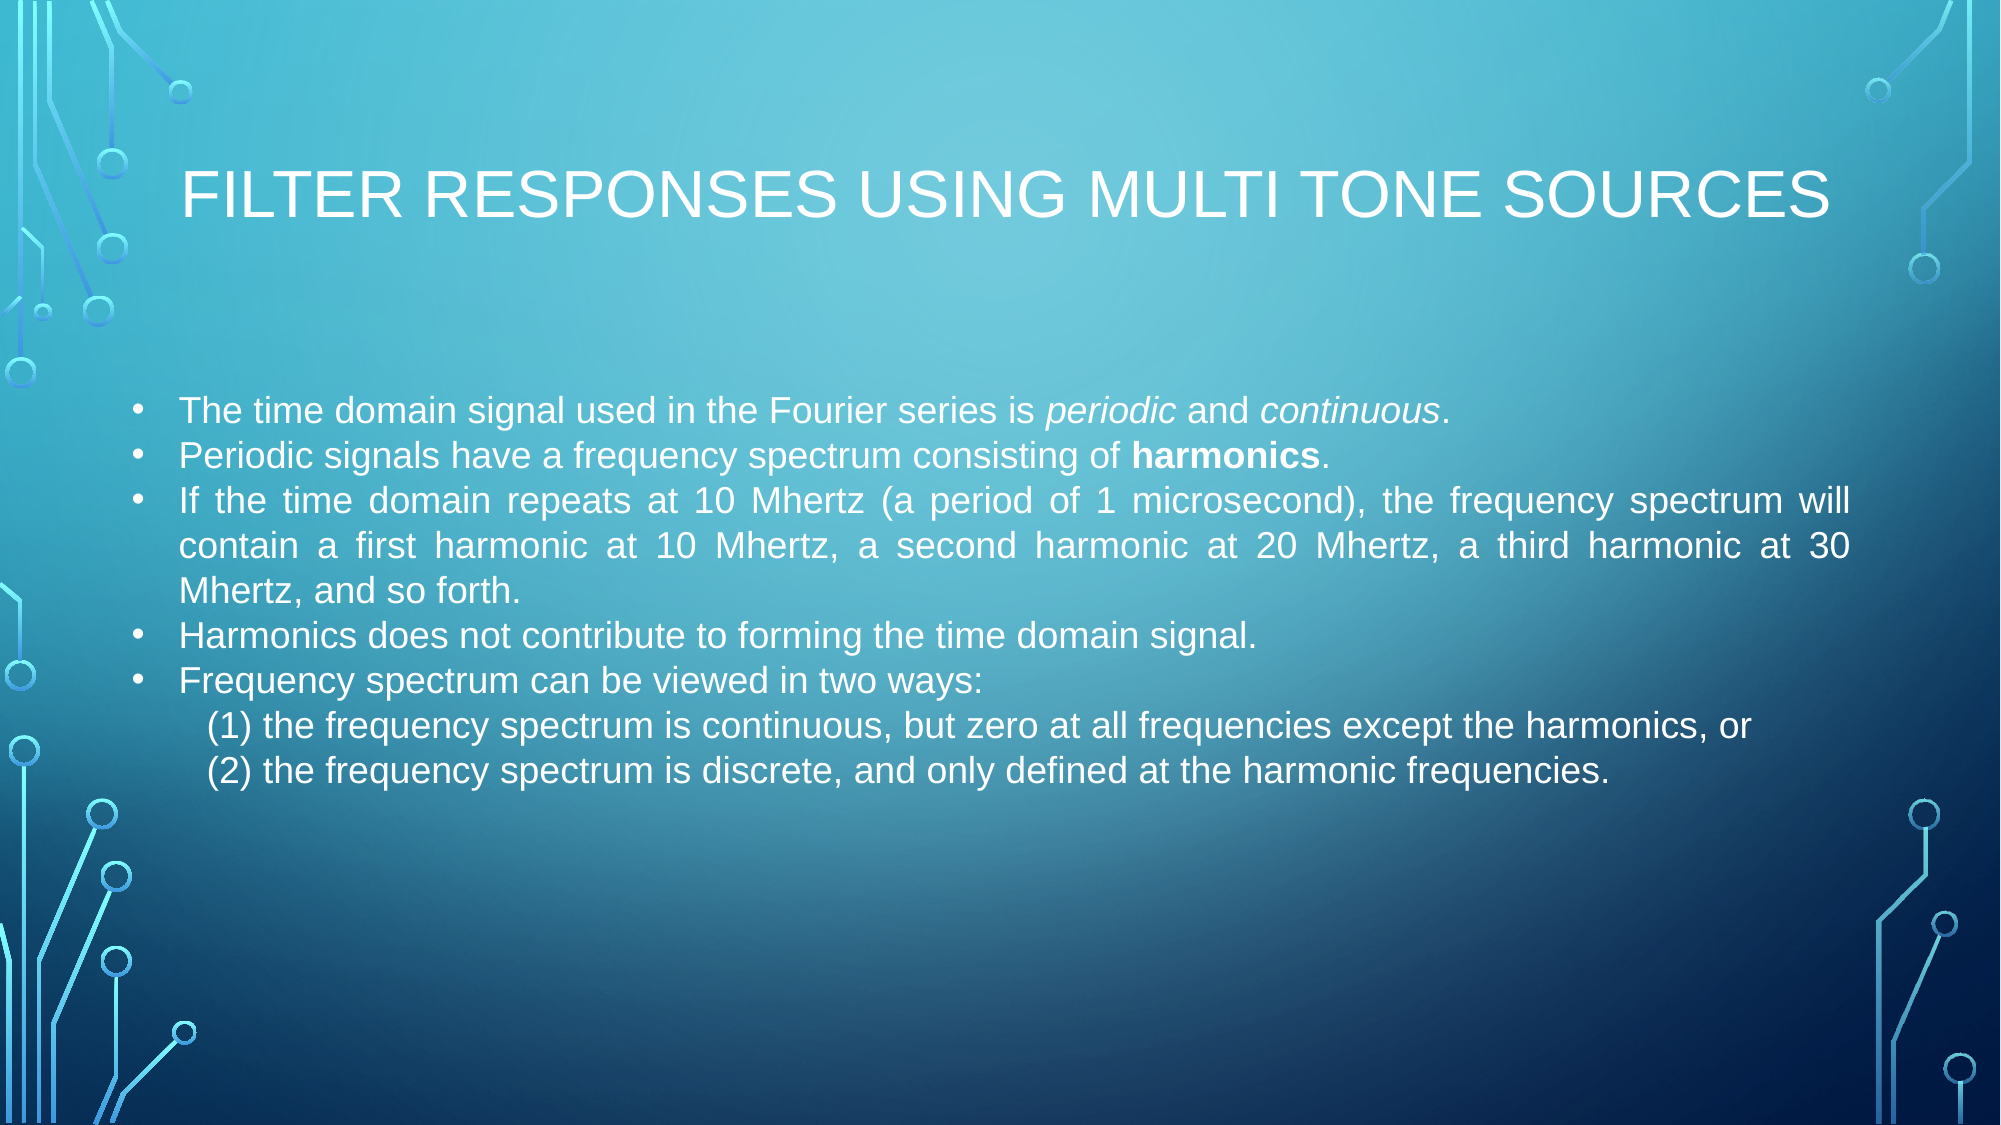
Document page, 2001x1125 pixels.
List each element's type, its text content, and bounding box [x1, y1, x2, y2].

text_box The time domain signal used in the Fourier series is periodic and continuous. Periodic signals have a frequency spectrum consisting of harmonics. If the time domain repeats at 10 Mhertz (a period of 1 microsecond), the frequency spectrum will contain a first harmonic at 10 Mhertz, a second harmonic at 20 Mhertz, a third harmonic at 30 Mhertz, and so forth. Harmonics does not contribute to forming the time domain signal. Frequency spectrum can be viewed in two ways: (1) the frequency spectrum is continuous, but zero at all frequencies except the harmonics, or (2) the frequency spectrum is discrete, and only defined at the harmonic frequencies. [116, 378, 1867, 844]
text_box filter responses using multi tone sources [55, 122, 1960, 269]
